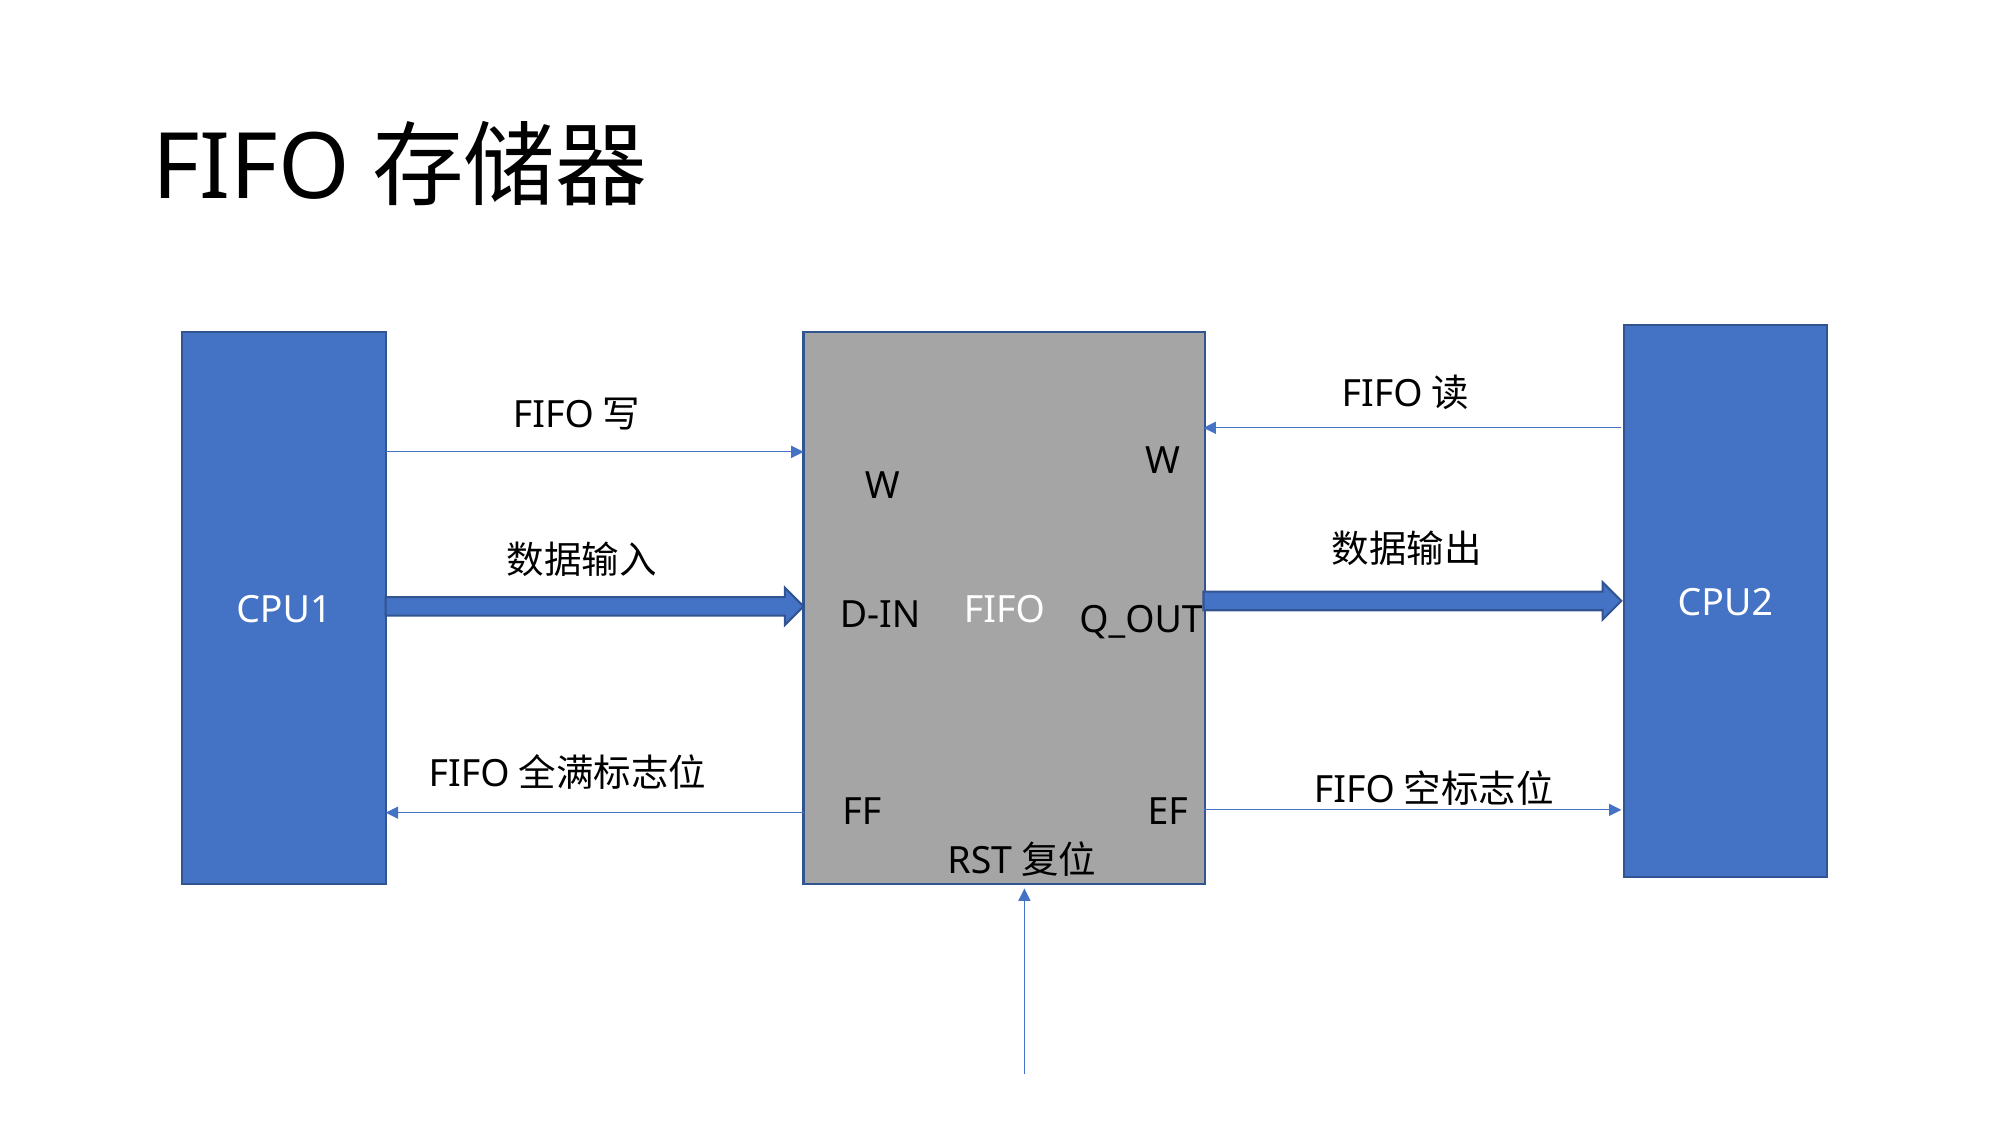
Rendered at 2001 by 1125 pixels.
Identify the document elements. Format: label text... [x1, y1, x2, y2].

text_box CPU1 [181, 331, 387, 885]
text_box W [1130, 428, 1267, 489]
text_box [1202, 579, 1623, 623]
text_box 数据输入 [491, 528, 696, 589]
text_box FIFO全满标志位 [413, 741, 808, 802]
text_box CPU2 [1623, 324, 1828, 878]
text_box FIFO写 [498, 382, 660, 443]
text_box [384, 585, 805, 628]
text_box W [849, 453, 987, 514]
text_box Q_OUT [1064, 587, 1237, 648]
text_box D-IN [825, 583, 962, 643]
text_box FF [827, 779, 965, 840]
title FIFO存储器 [137, 59, 1863, 278]
text_box FIFO读 [1326, 361, 1721, 421]
text_box 数据输出 [1317, 517, 1521, 577]
text_box FIFO空标志位 [1299, 757, 1693, 818]
text_box EF [1133, 779, 1270, 840]
text_box RST复位 [932, 828, 1117, 889]
text_box FIFO [802, 331, 1206, 885]
